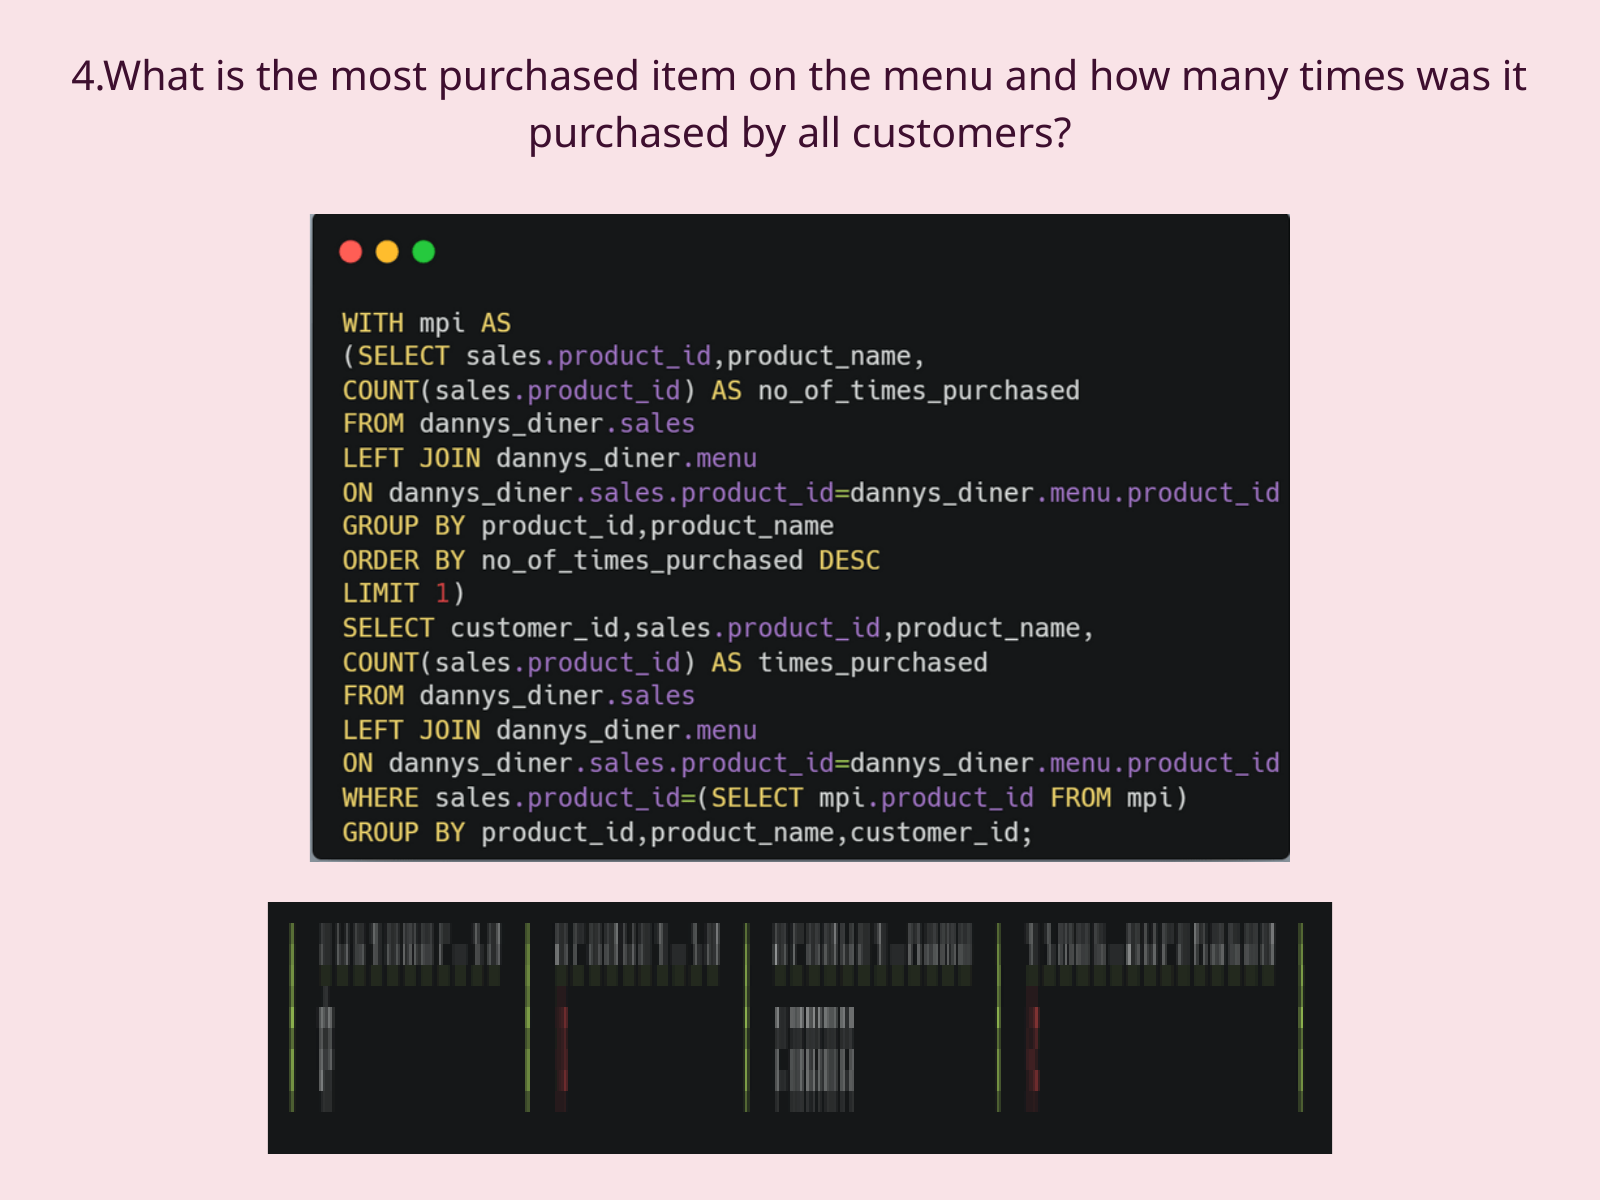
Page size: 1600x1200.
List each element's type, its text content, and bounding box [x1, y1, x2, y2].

text_box [267, 902, 1333, 1154]
text_box 4.What is the most purchased item on the menu and how many times was it purchased by all customers? [10, 40, 1590, 156]
text_box [309, 214, 1291, 862]
